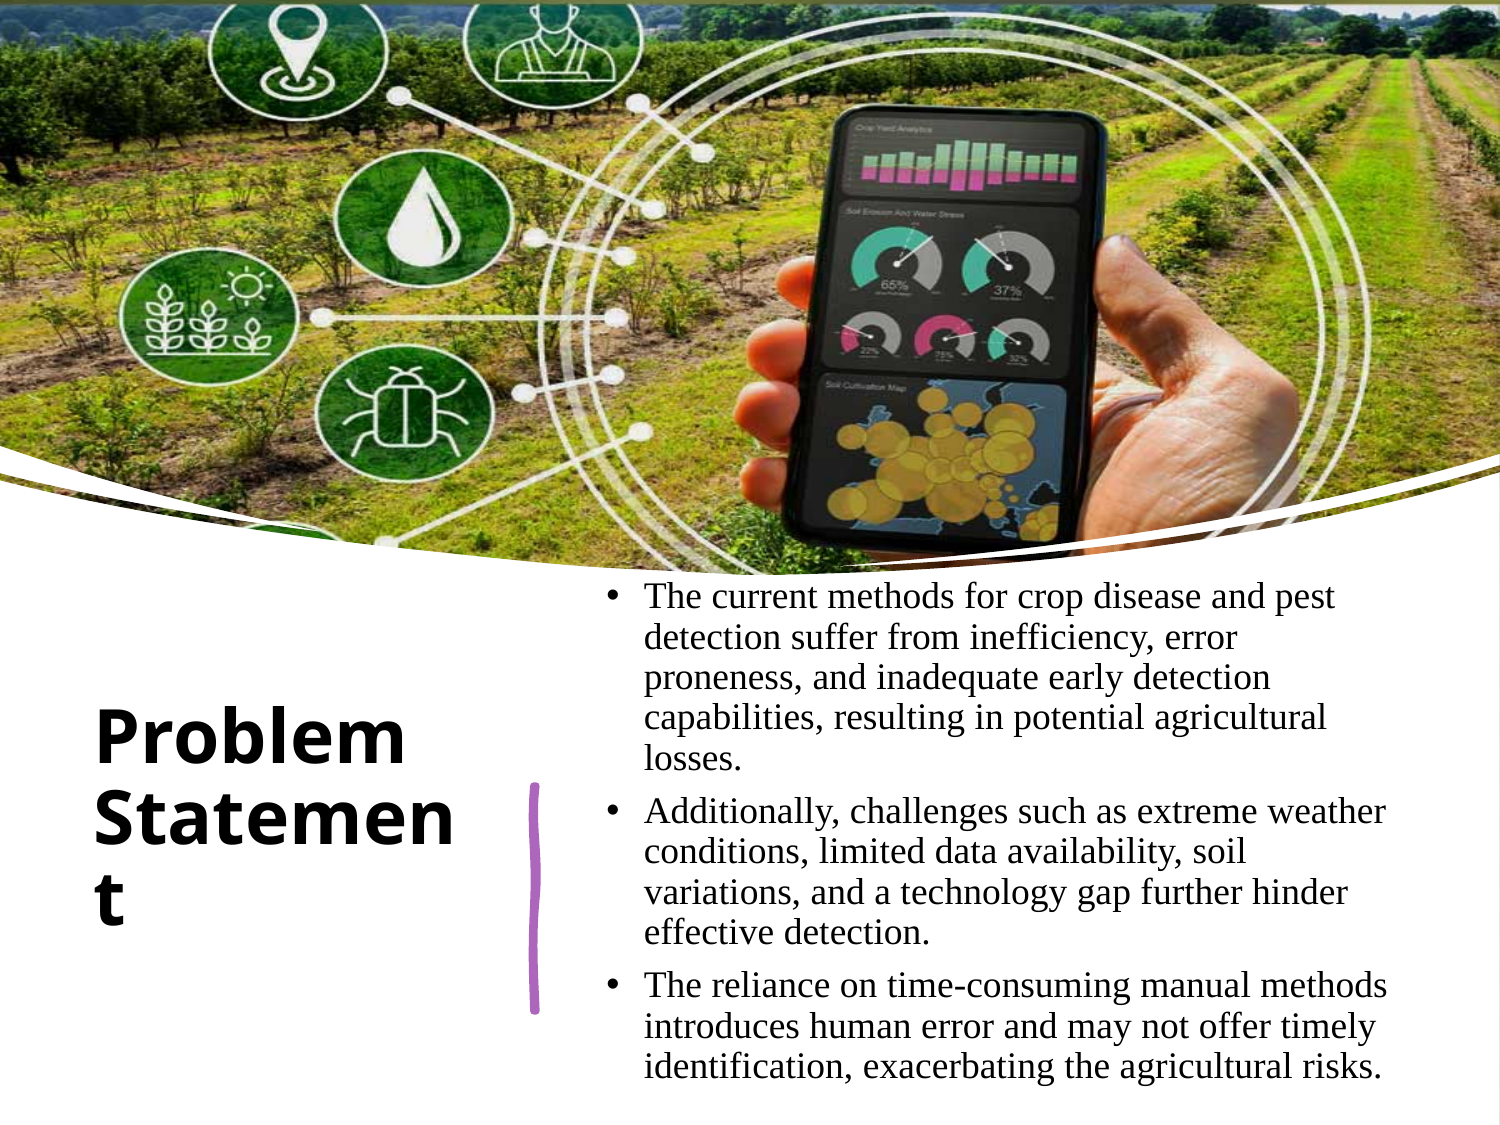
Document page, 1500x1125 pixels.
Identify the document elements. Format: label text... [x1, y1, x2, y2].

text_box The current methods for crop disease and pest detection suffer from inefficiency, error proneness, and inadequate early detection capabilities, resulting in potential agricultural losses. Additionally, challenges such as extreme weather conditions, limited data availability, soil variations, and a technology gap further hinder effective detection. The reliance on time-consuming manual methods introduces human error and may not offer timely identification, exacerbating the agricultural risks. [572, 649, 1422, 1014]
text_box [529, 782, 541, 1015]
text_box [0, 585, 1500, 1125]
text_box Problem Statement [78, 624, 500, 1016]
picture [0, 0, 1500, 576]
